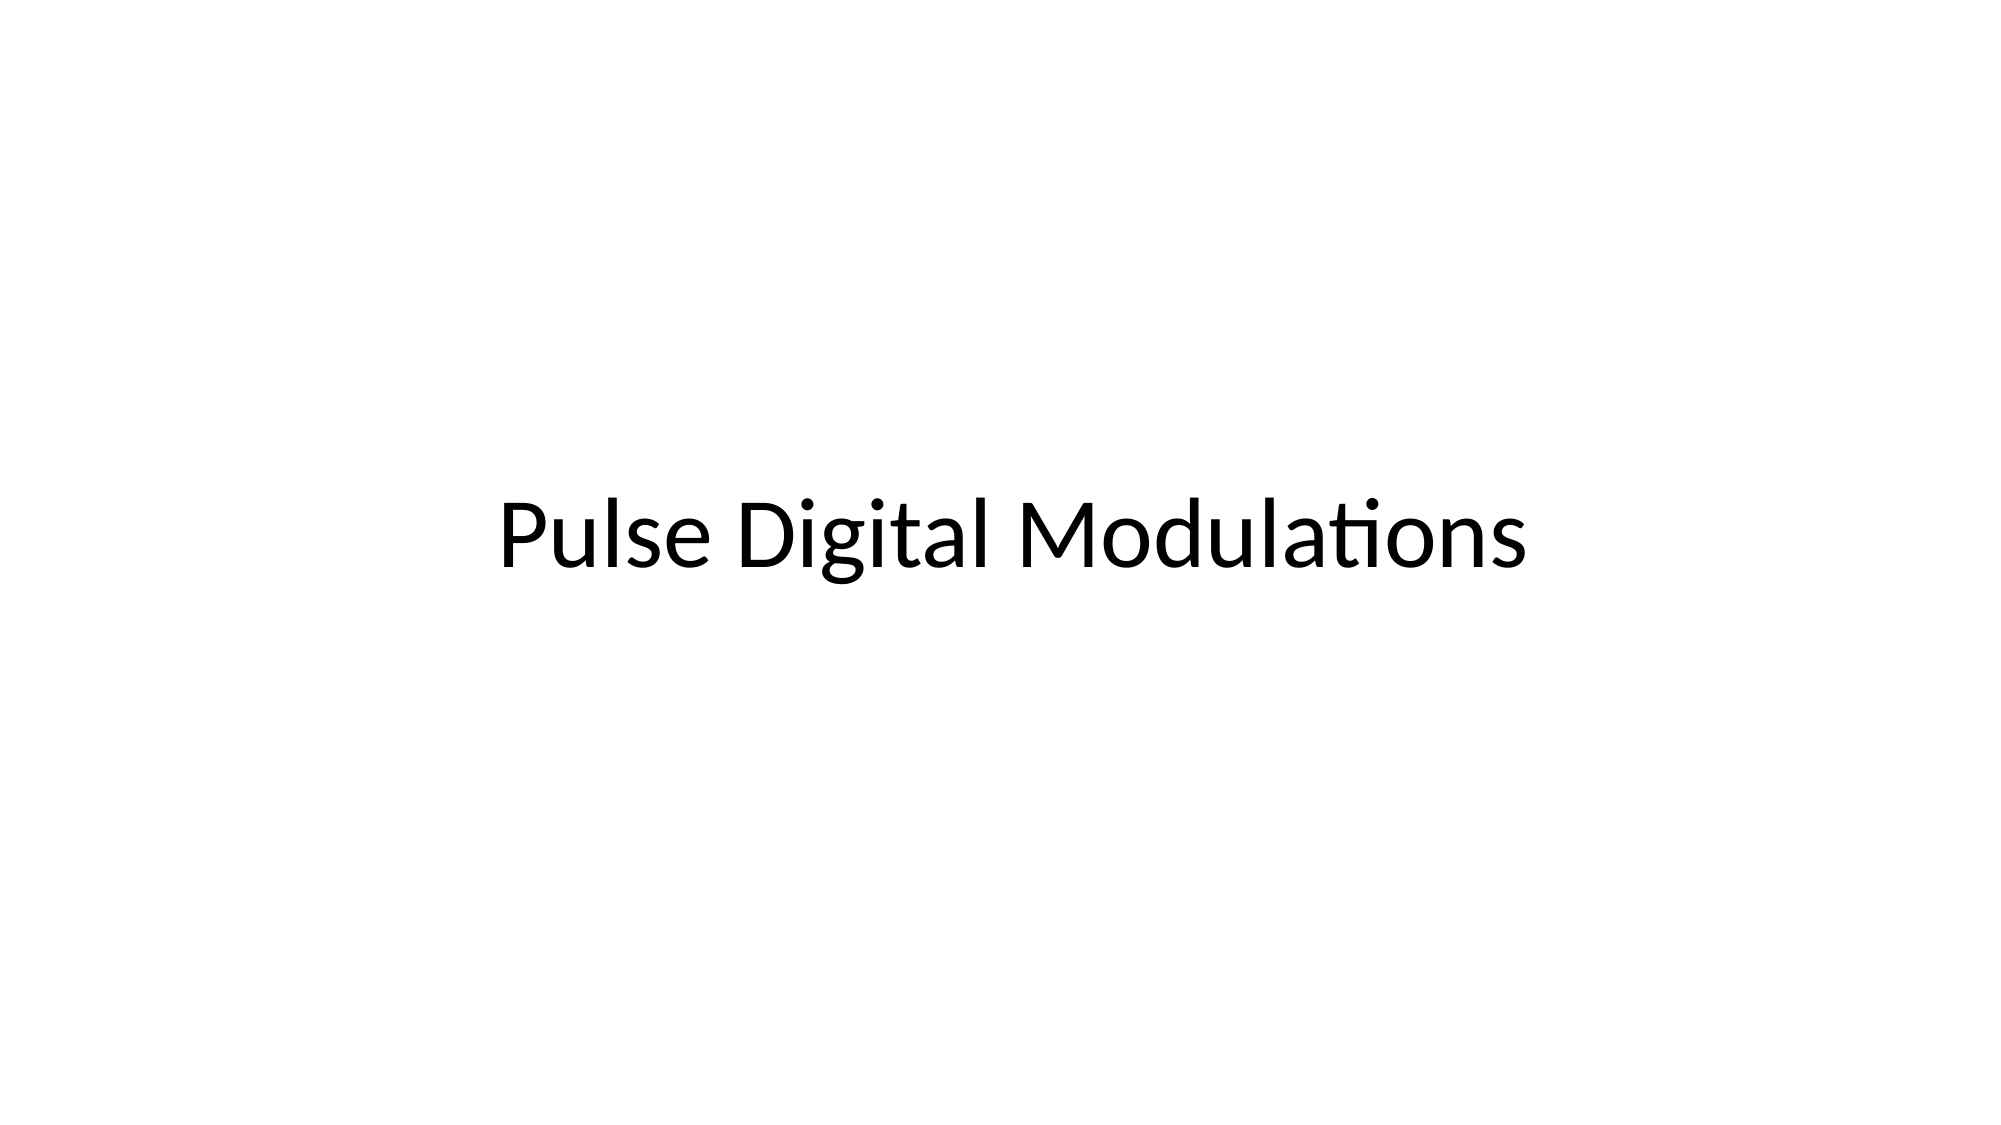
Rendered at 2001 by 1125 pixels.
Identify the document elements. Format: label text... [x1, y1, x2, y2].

list Pulse Digital Modulations [137, 299, 1863, 1014]
